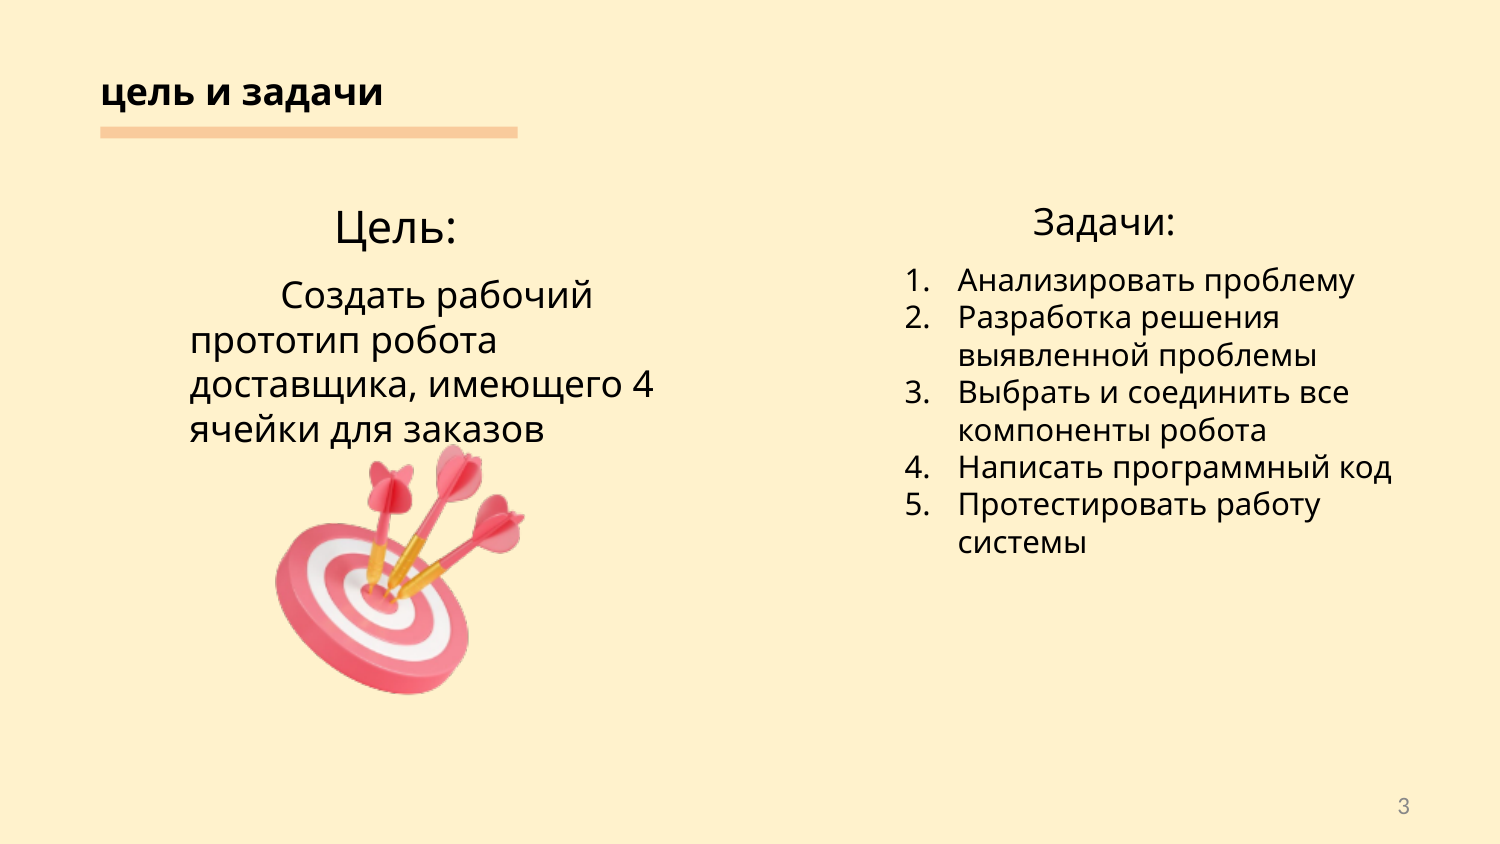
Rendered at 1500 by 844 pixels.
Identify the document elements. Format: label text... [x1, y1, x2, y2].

text_box Задачи: Анализировать проблему Разработка решения выявленной проблемы Выбрать и соединить все компоненты робота Написать программный код Протестировать работу системы [792, 190, 1417, 811]
text_box [100, 126, 518, 139]
picture [186, 421, 605, 771]
text_box цель и задачи [100, 67, 518, 113]
slide_number ‹#› [1074, 782, 1425, 827]
text_box Цель: Создать рабочий прототип робота доставщика, имеющего 4 ячейки для заказов [83, 190, 708, 460]
